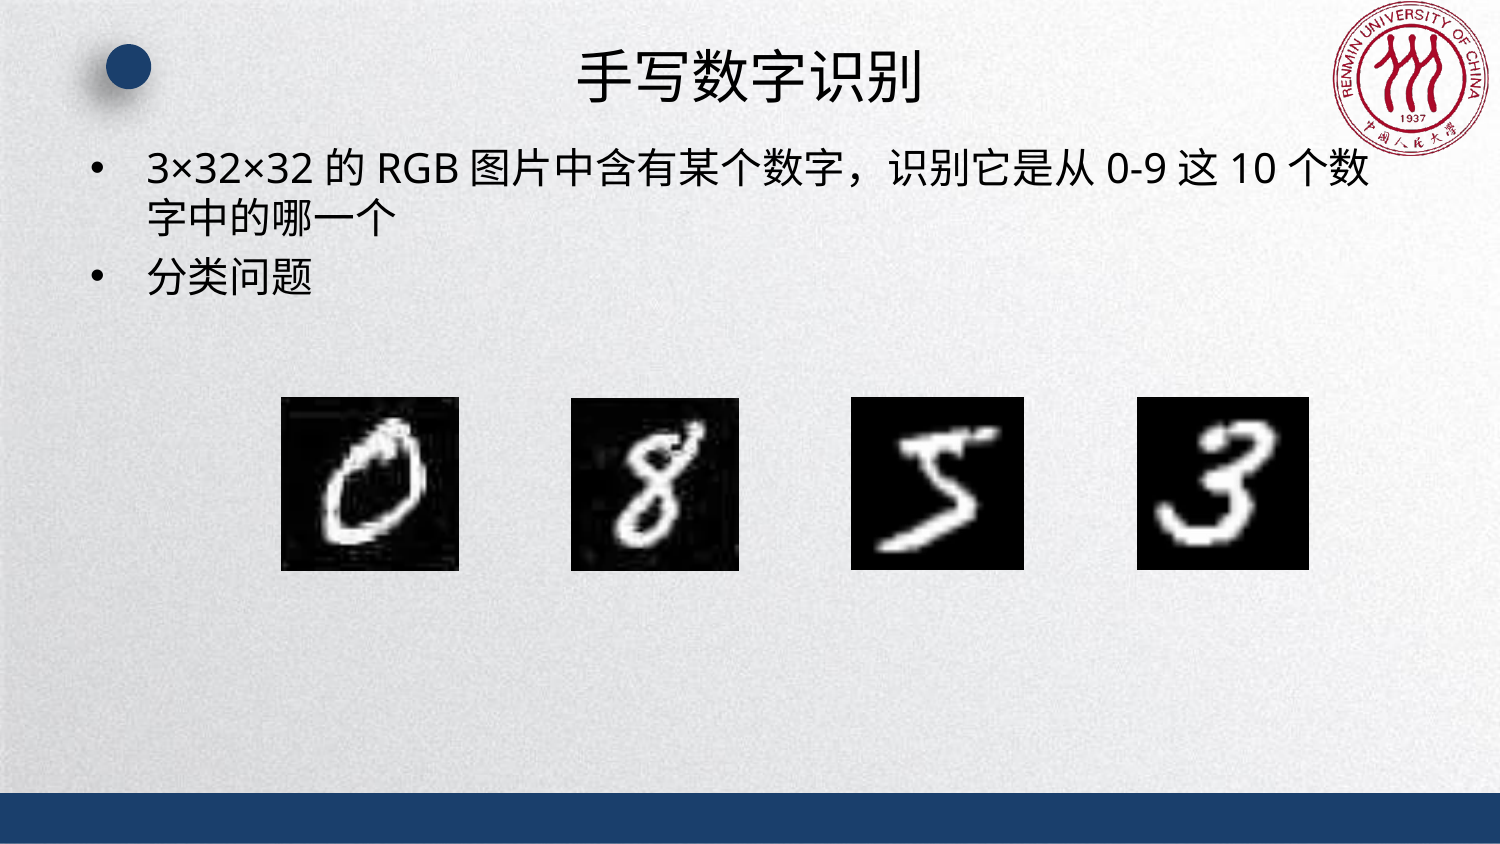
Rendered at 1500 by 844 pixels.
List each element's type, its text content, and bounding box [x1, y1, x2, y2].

picture [0, 0, 1500, 793]
list 3×32×32的RGB图片中含有某个数字，识别它是从0-9这10个数字中的哪一个 分类问题 [75, 134, 1425, 781]
title 手写数字识别 [75, 33, 1425, 116]
